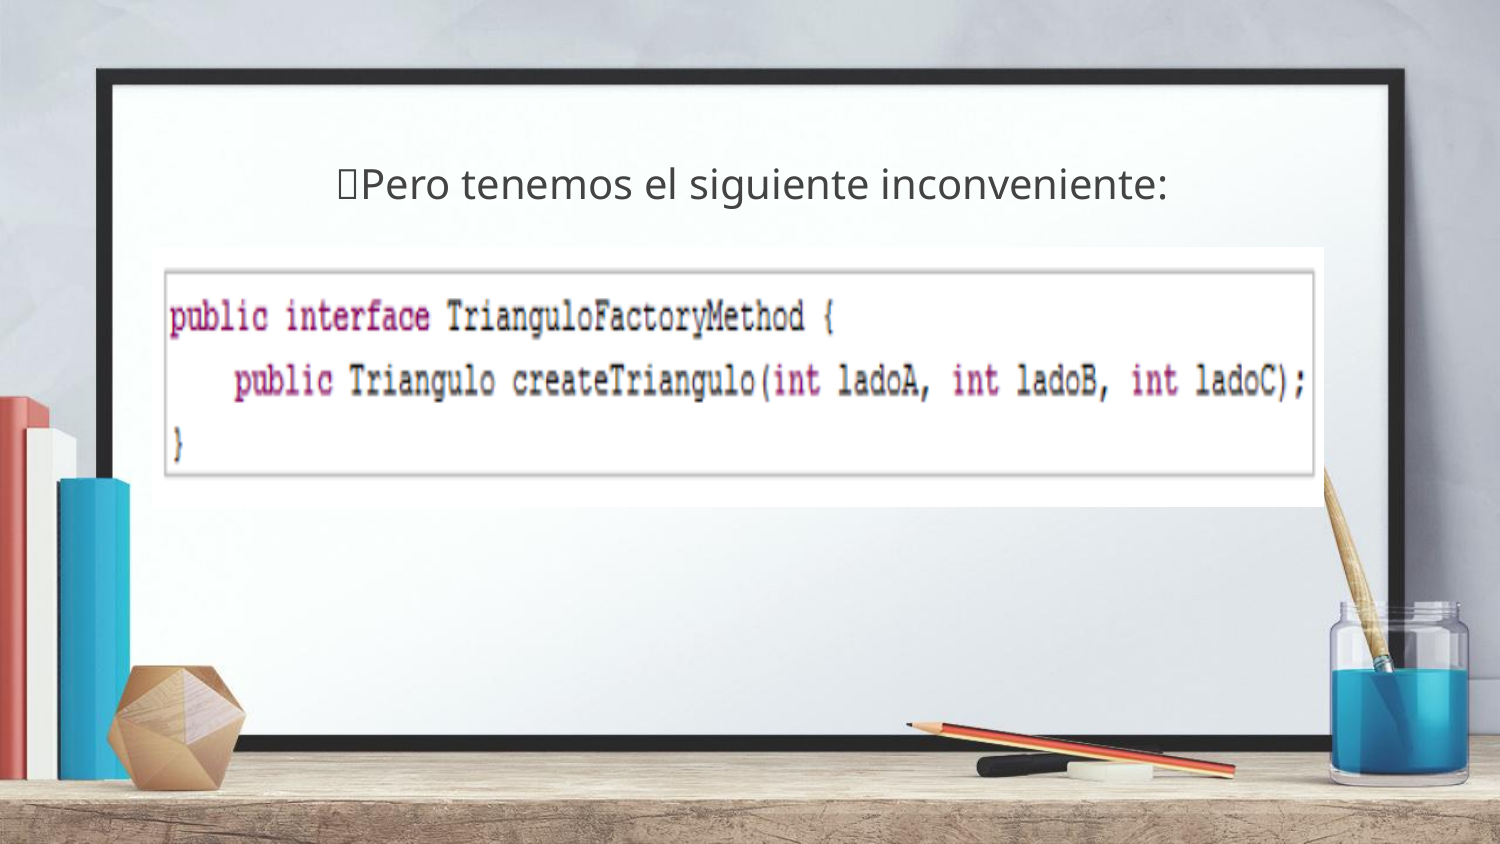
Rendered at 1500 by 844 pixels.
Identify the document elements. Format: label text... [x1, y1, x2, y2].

picture [0, 0, 1500, 844]
list Pero tenemos el siguiente inconveniente: [320, 143, 1473, 213]
